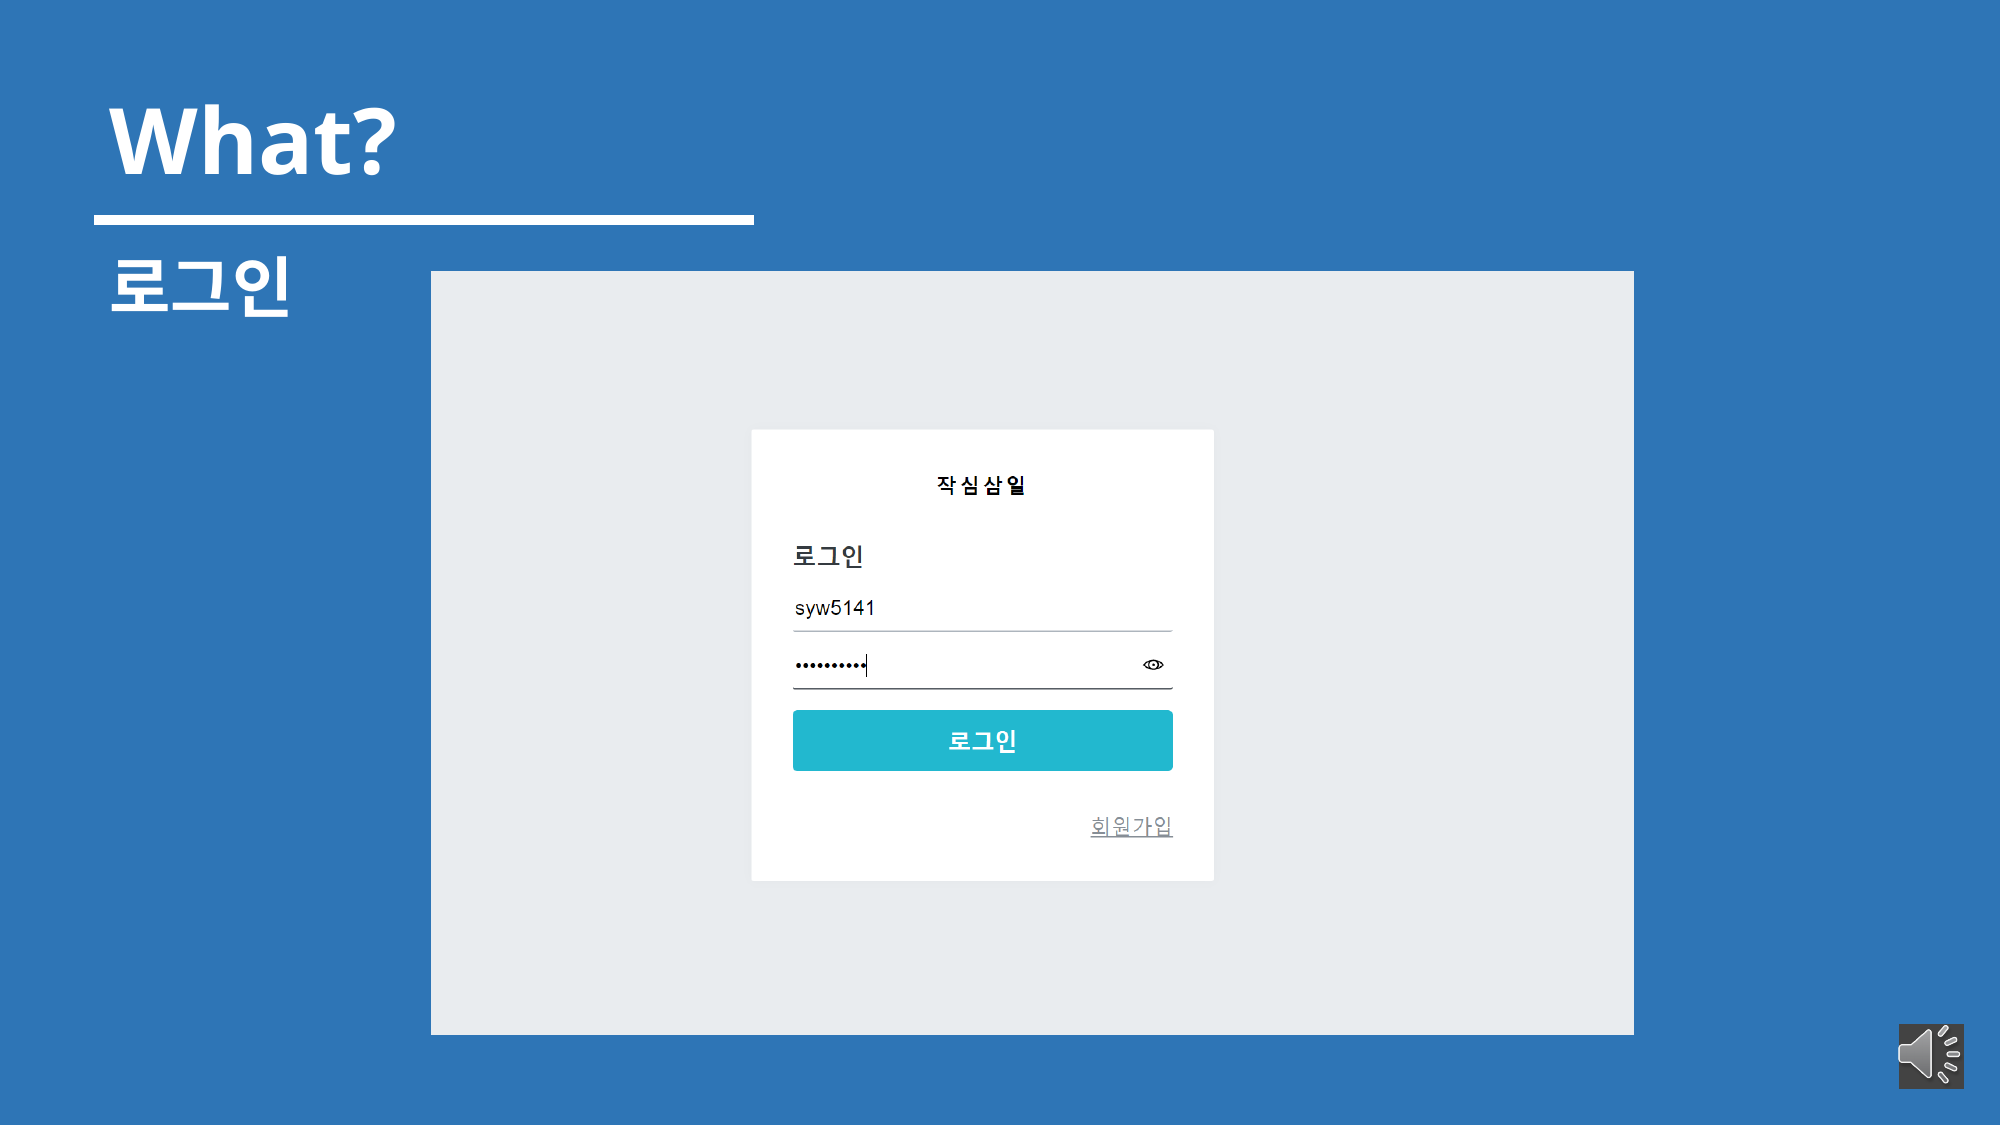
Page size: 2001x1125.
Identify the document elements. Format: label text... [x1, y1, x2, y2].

text_box 로그인 [94, 238, 619, 333]
picture [1897, 1022, 1965, 1090]
title What? [94, 36, 1820, 254]
picture [431, 271, 1634, 1035]
